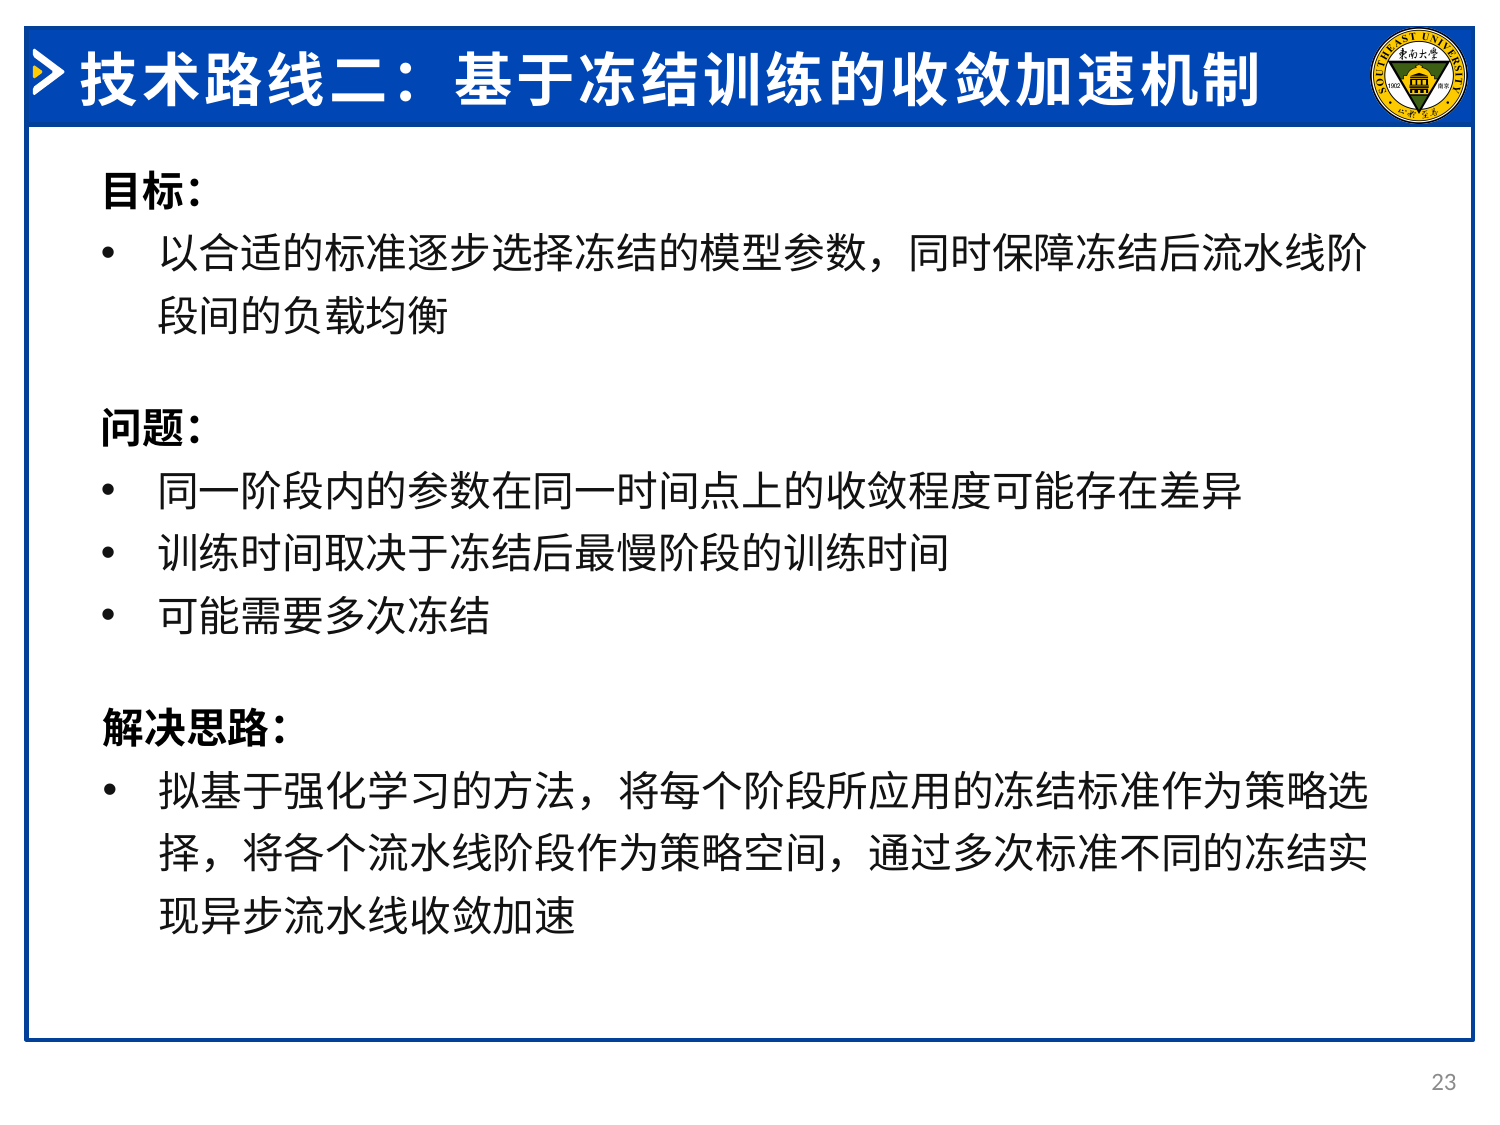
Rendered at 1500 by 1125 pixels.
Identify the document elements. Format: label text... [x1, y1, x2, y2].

text_box 目标： 以合适的标准逐步选择冻结的模型参数，同时保障冻结后流水线阶段间的负载均衡 [86, 144, 1383, 347]
picture [1370, 27, 1468, 124]
text_box 问题： 同一阶段内的参数在同一时间点上的收敛程度可能存在差异 训练时间取决于冻结后最慢阶段的训练时间 可能需要多次冻结 [86, 381, 1399, 647]
slide_number 23 [1382, 1051, 1472, 1111]
text_box 解决思路： 拟基于强化学习的方法，将每个阶段所应用的冻结标准作为策略选择，将各个流水线阶段作为策略空间，通过多次标准不同的冻结实现异步流水线收敛加速 [87, 682, 1413, 947]
title 技术路线二：基于冻结训练的收敛加速机制 [64, 35, 1307, 122]
